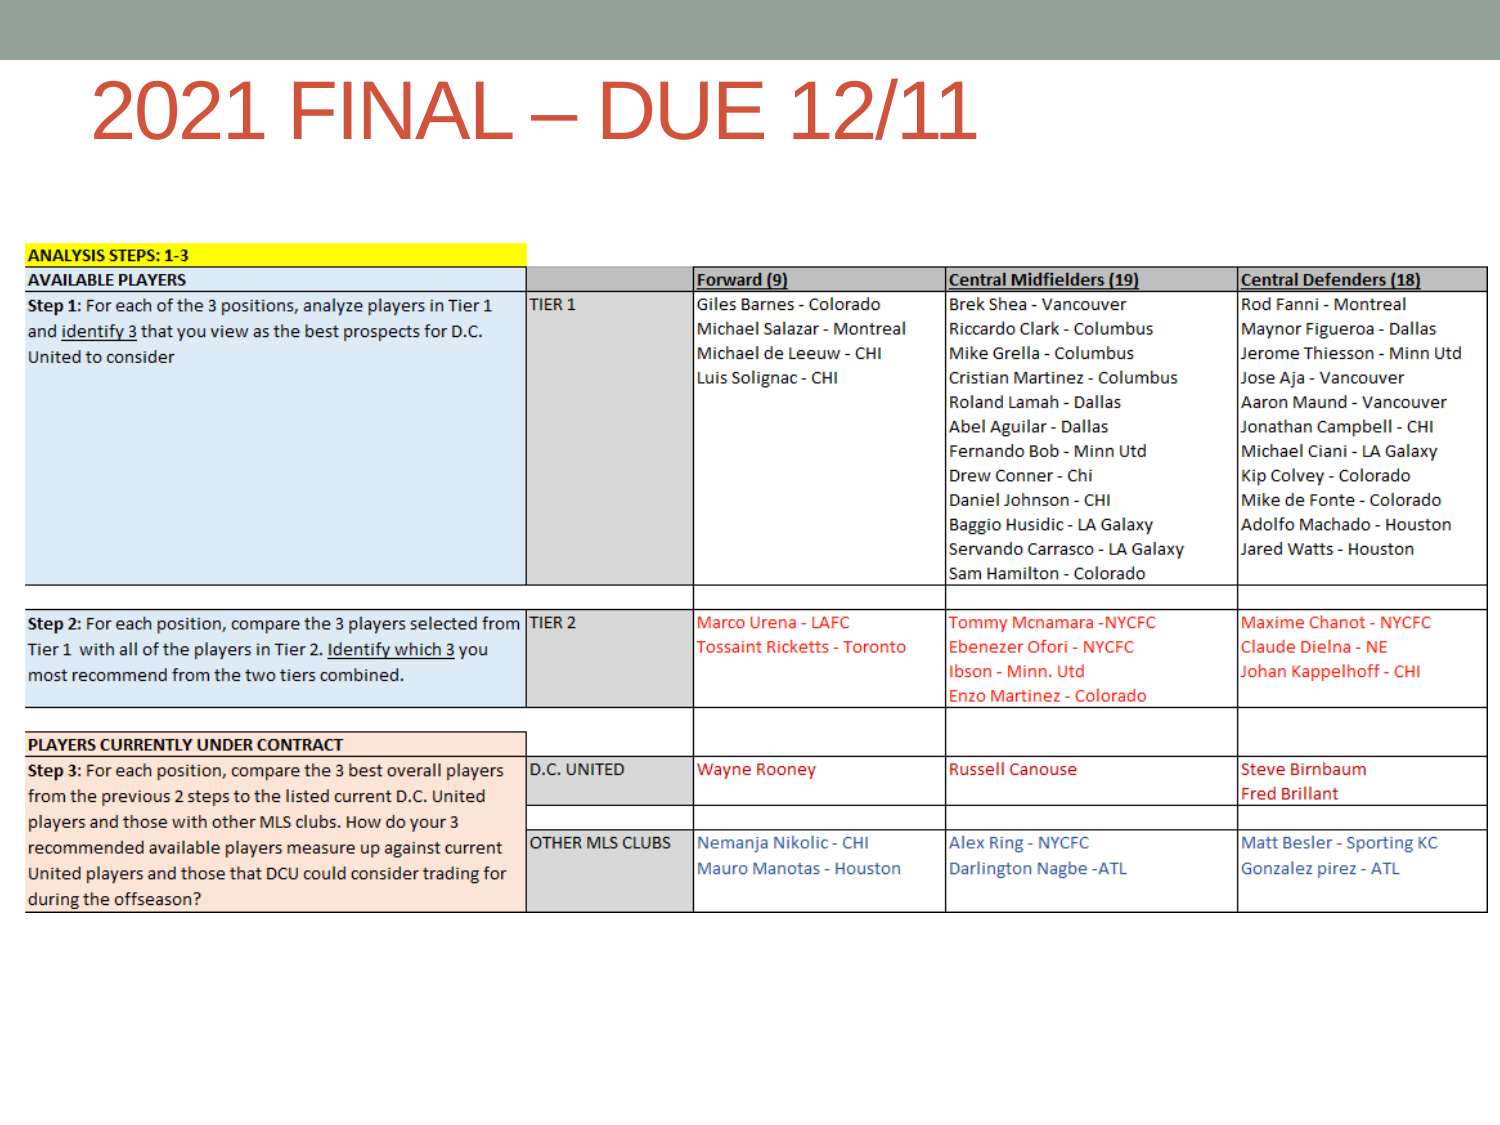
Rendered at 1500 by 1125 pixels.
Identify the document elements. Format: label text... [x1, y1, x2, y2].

title 2021 FINAL – DUE 12/11 [75, 24, 1425, 188]
picture [24, 242, 1488, 913]
